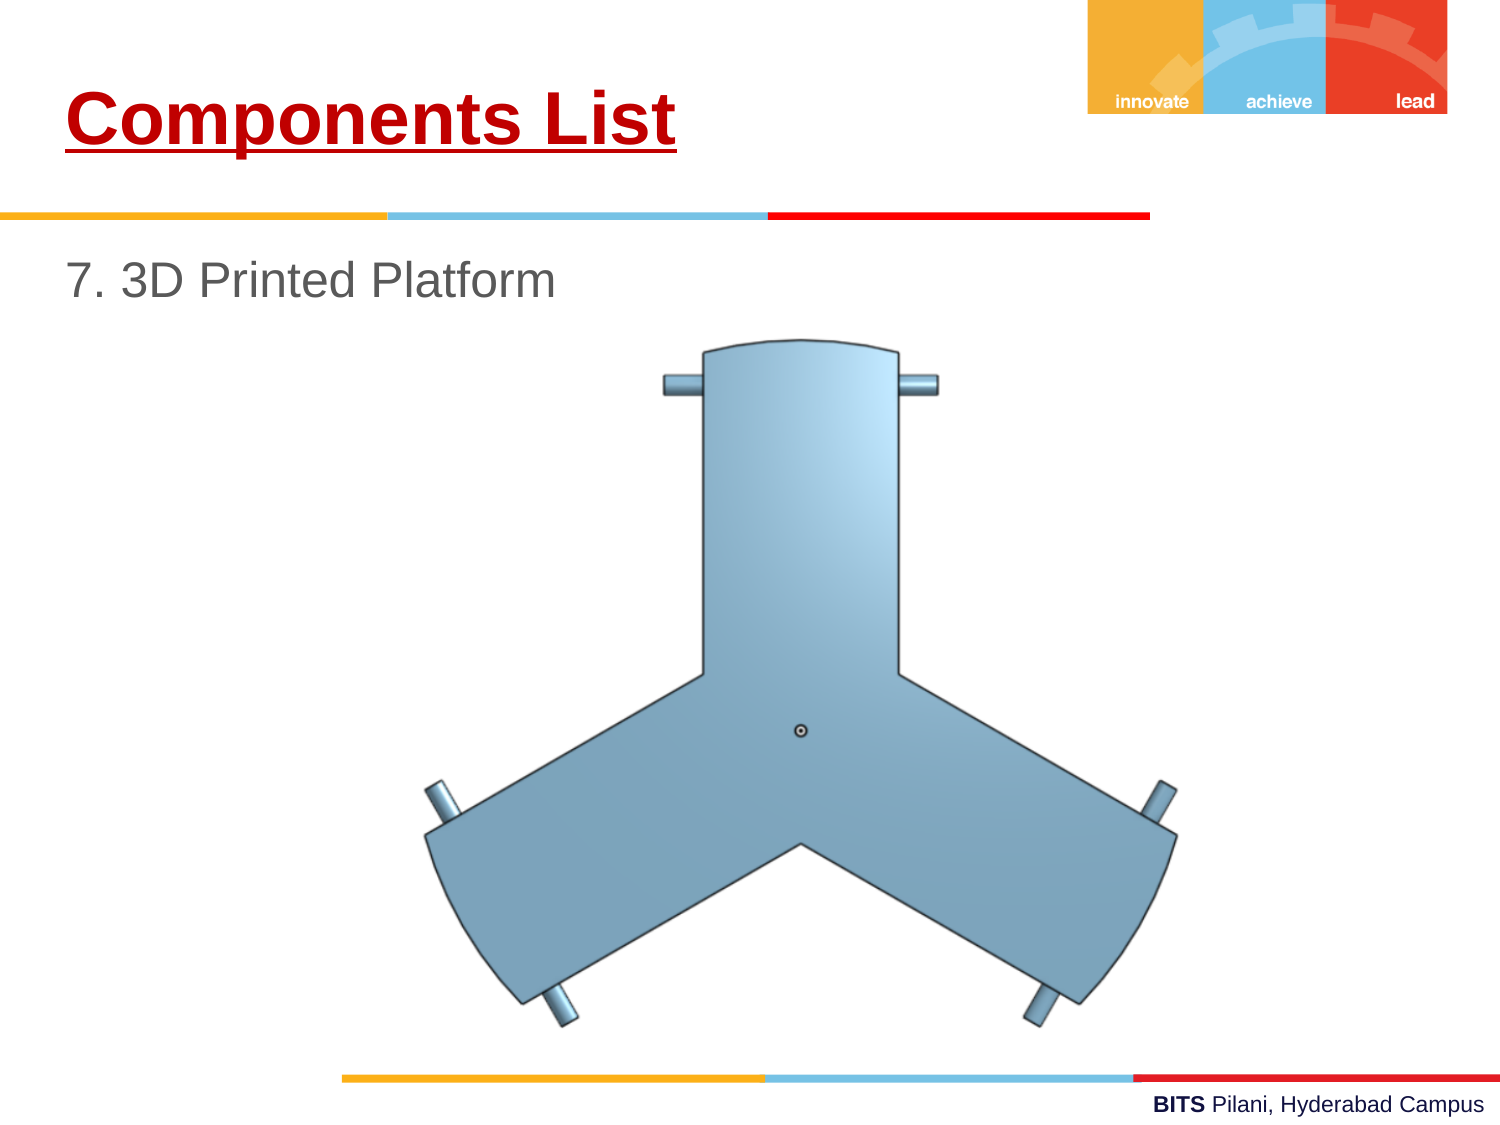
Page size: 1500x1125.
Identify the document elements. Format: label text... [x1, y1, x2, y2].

picture [1087, 0, 1448, 114]
list Components List [50, 24, 1088, 213]
list 7. 3D Printed Platform [50, 245, 1400, 988]
picture [325, 331, 1227, 1054]
